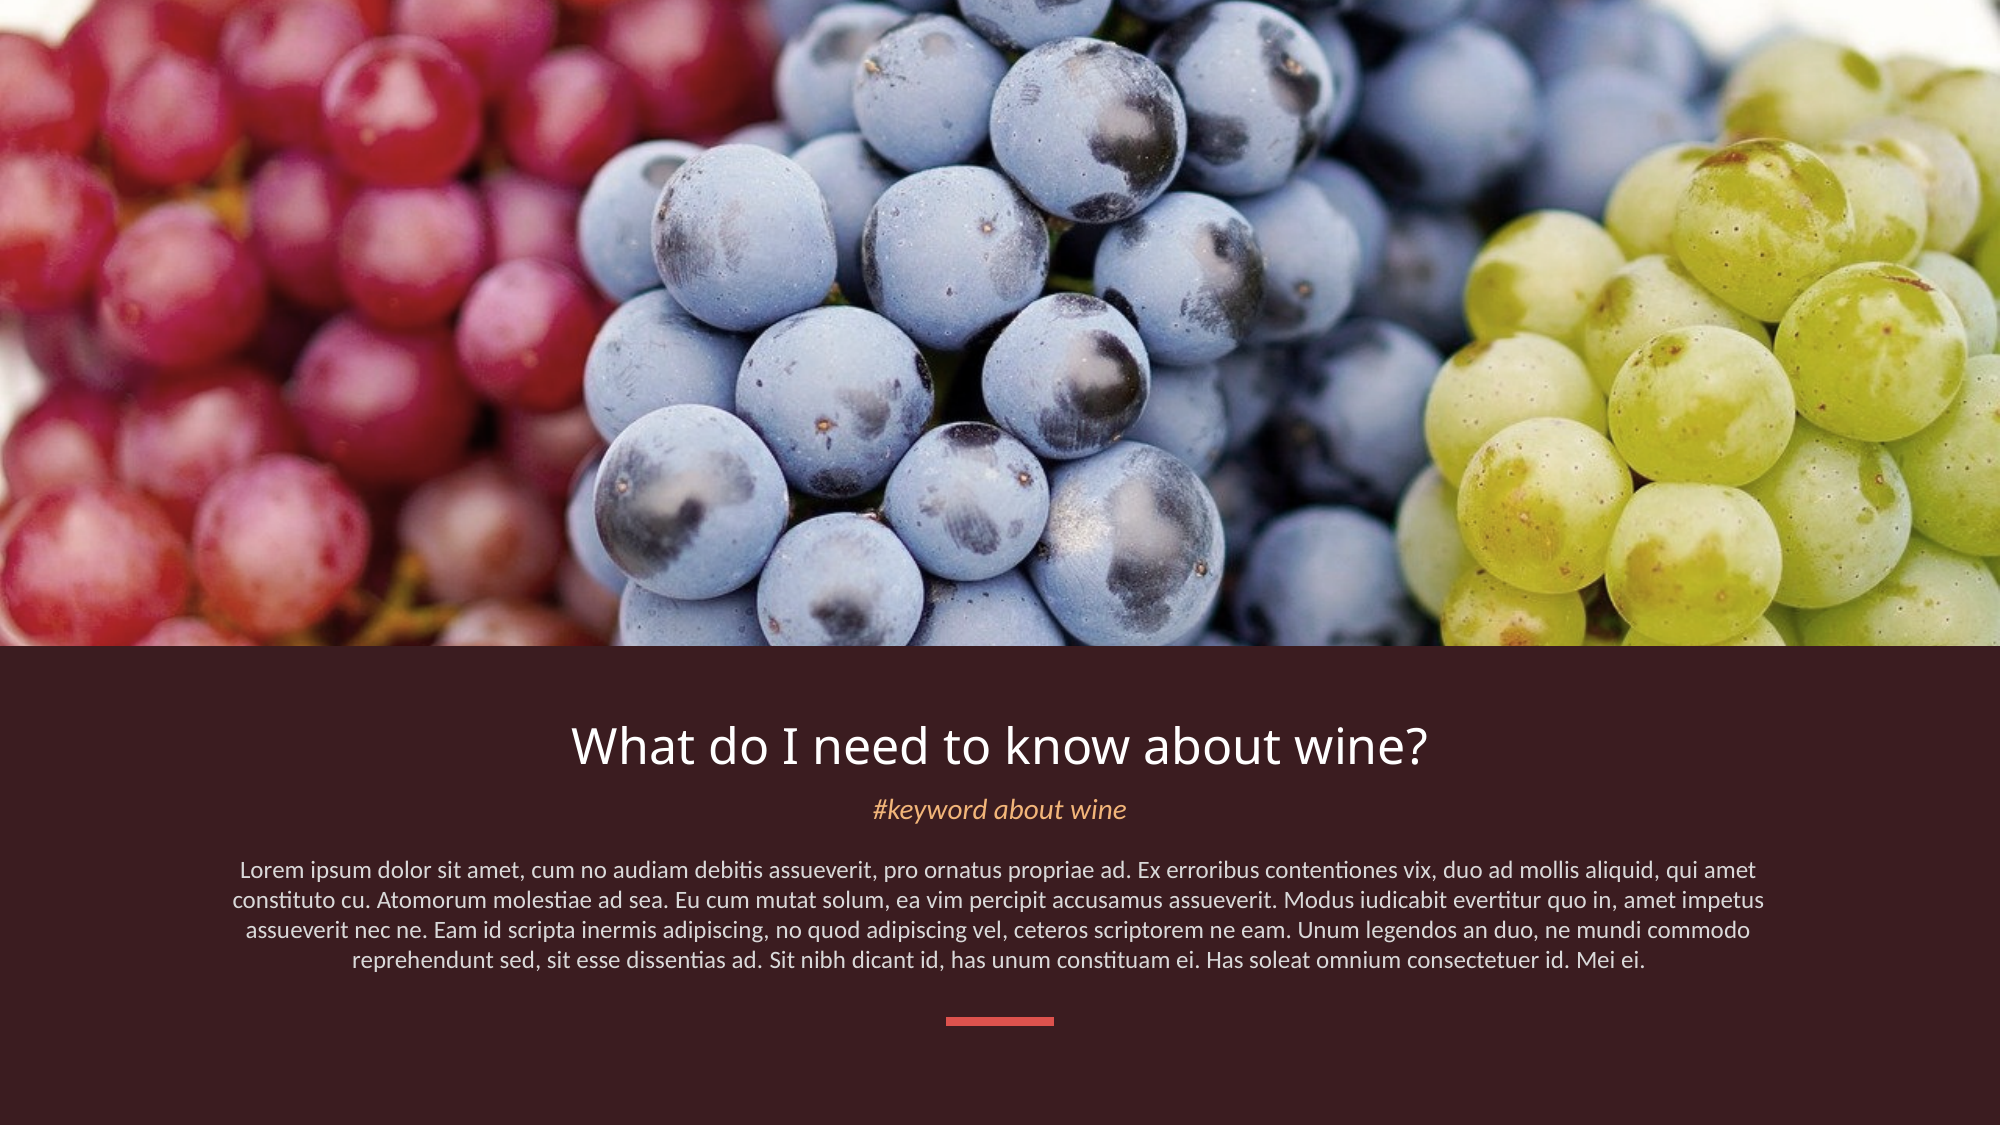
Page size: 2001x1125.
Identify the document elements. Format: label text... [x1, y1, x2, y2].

text_box #keyword about wine [616, 782, 1384, 833]
text_box Lorem ipsum dolor sit amet, cum no audiam debitis assueverit, pro ornatus propriae ad. Ex erroribus contentiones vix, duo ad mollis aliquid, qui amet constituto cu. Atomorum molestiae ad sea. Eu cum mutat solum, ea vim percipit accusamus assueverit. Modus iudicabit evertitur quo in, amet impetus assueverit nec ne. Eam id scripta inermis adipiscing, no quod adipiscing vel, ceteros scriptorem ne eam. Unum legendos an duo, ne mundi commodo reprehendunt sed, sit esse dissentias ad. Sit nibh dicant id, has unum constituam ei. Has soleat omnium consectetuer id. Mei ei. [189, 846, 1810, 981]
picture [0, 0, 2000, 646]
text_box What do I need to know about wine? [545, 707, 1455, 782]
